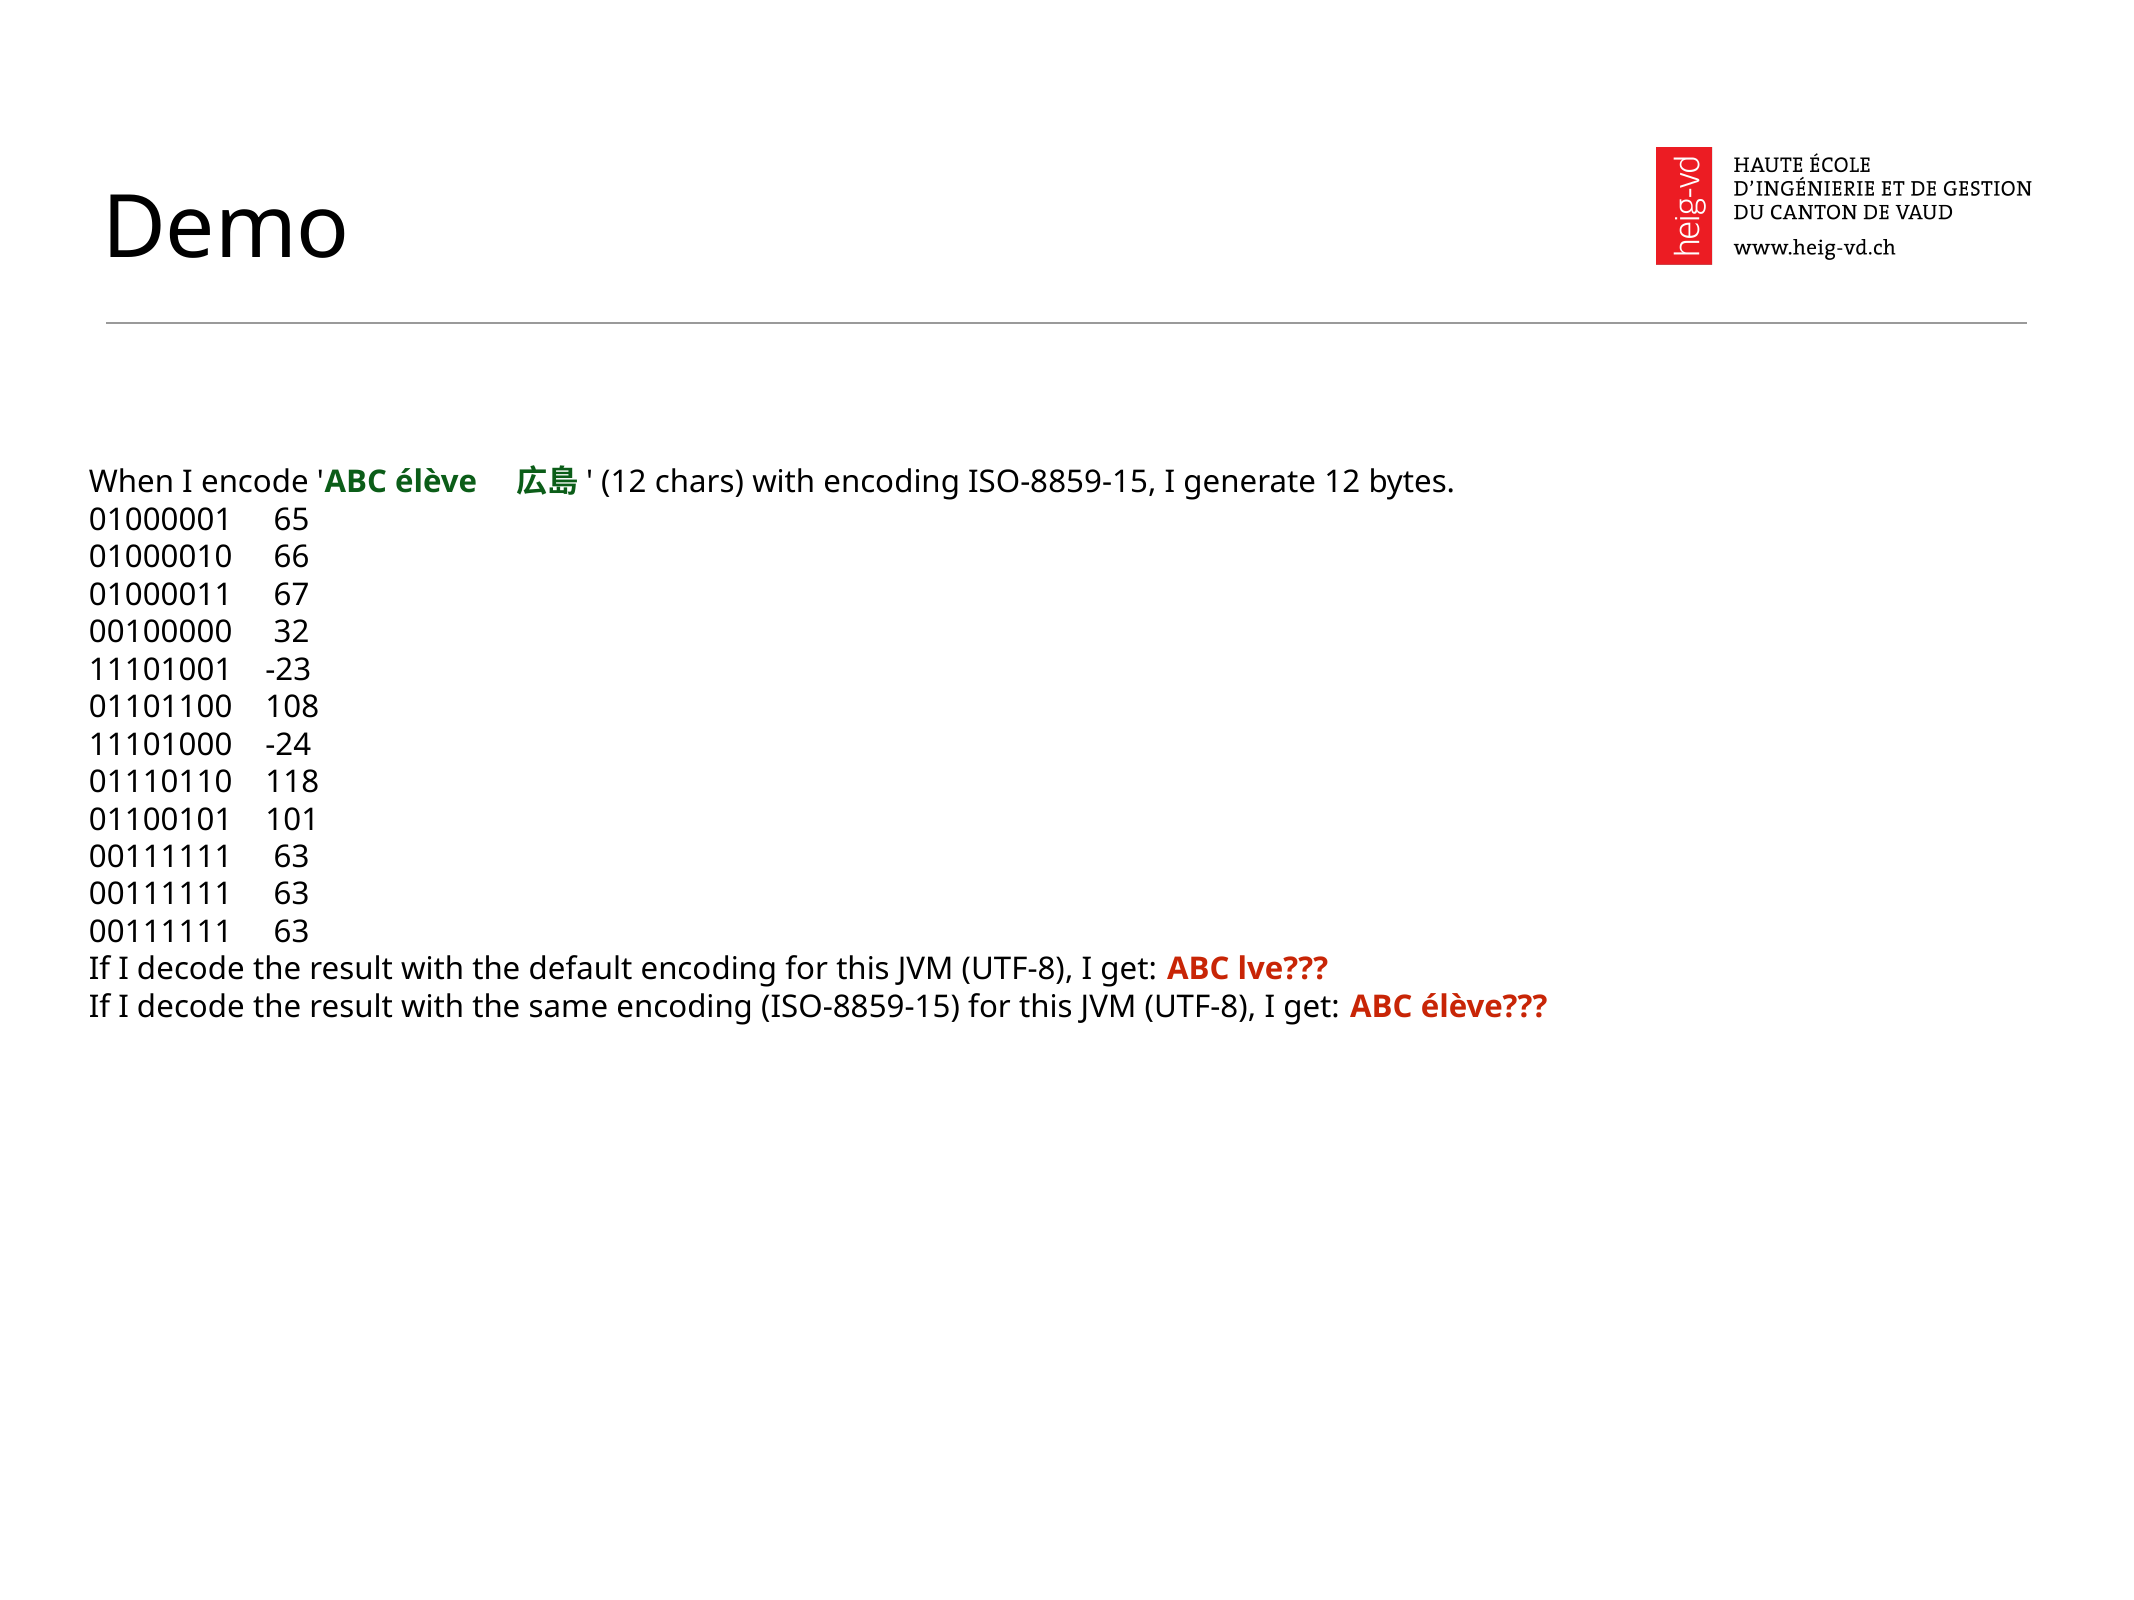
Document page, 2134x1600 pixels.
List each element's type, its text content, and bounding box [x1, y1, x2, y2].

text_box When I encode 'ABC élève 広島' (12 chars) with encoding ISO-8859-15, I generate 12 bytes. 01000001 65 01000010 66 01000011 67 00100000 32 11101001 -23 01101100 108 11101000 -24 01110110 118 01100101 101 00111111 63 00111111 63 00111111 63 If I decode the result with the default encoding for this JVM (UTF-8), I get: ABC lve??? If I decode the result with the same encoding (ISO-8859-15) for this JVM (UTF-8), I get: ABC élève??? [80, 453, 2053, 1032]
title Demo [93, 53, 2041, 284]
